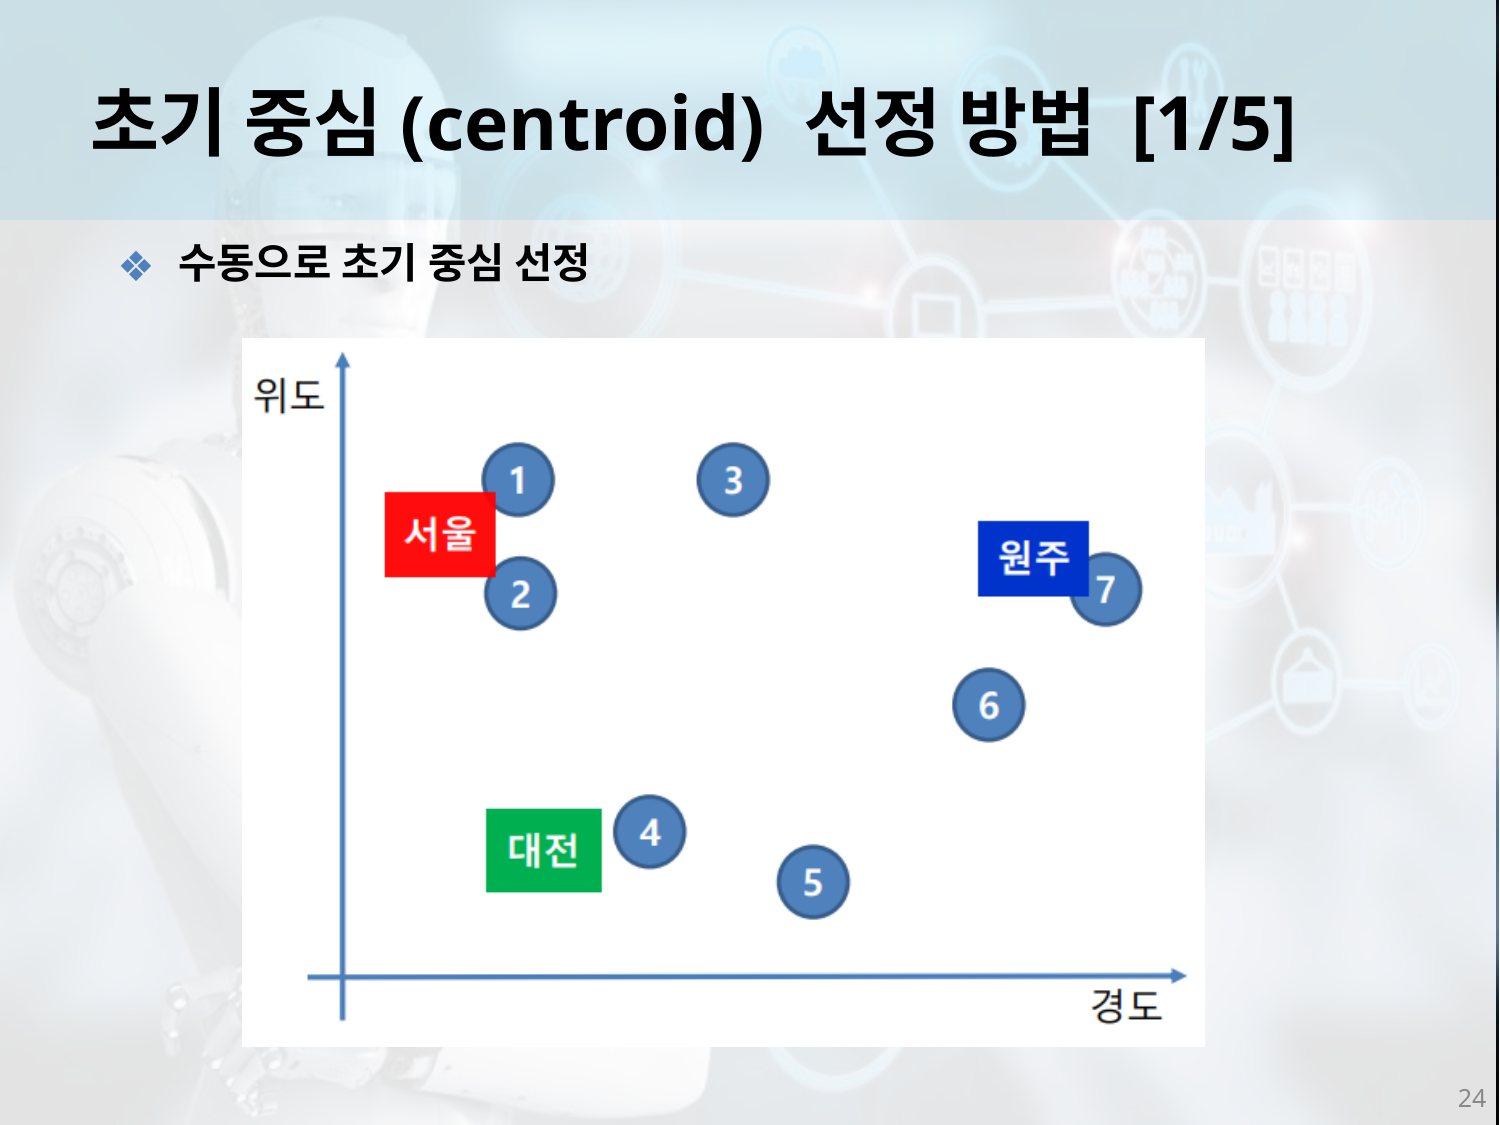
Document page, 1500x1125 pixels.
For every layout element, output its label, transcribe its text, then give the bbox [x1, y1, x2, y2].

text_box 수동으로 초기 중심 선정 [102, 229, 1500, 295]
text_box 초기 중심(centroid) 선정 방법 [1/5] [75, 45, 1424, 197]
slide_number ‹#› [1189, 1074, 1500, 1125]
picture [241, 337, 1205, 1048]
text_box [0, 0, 1496, 220]
